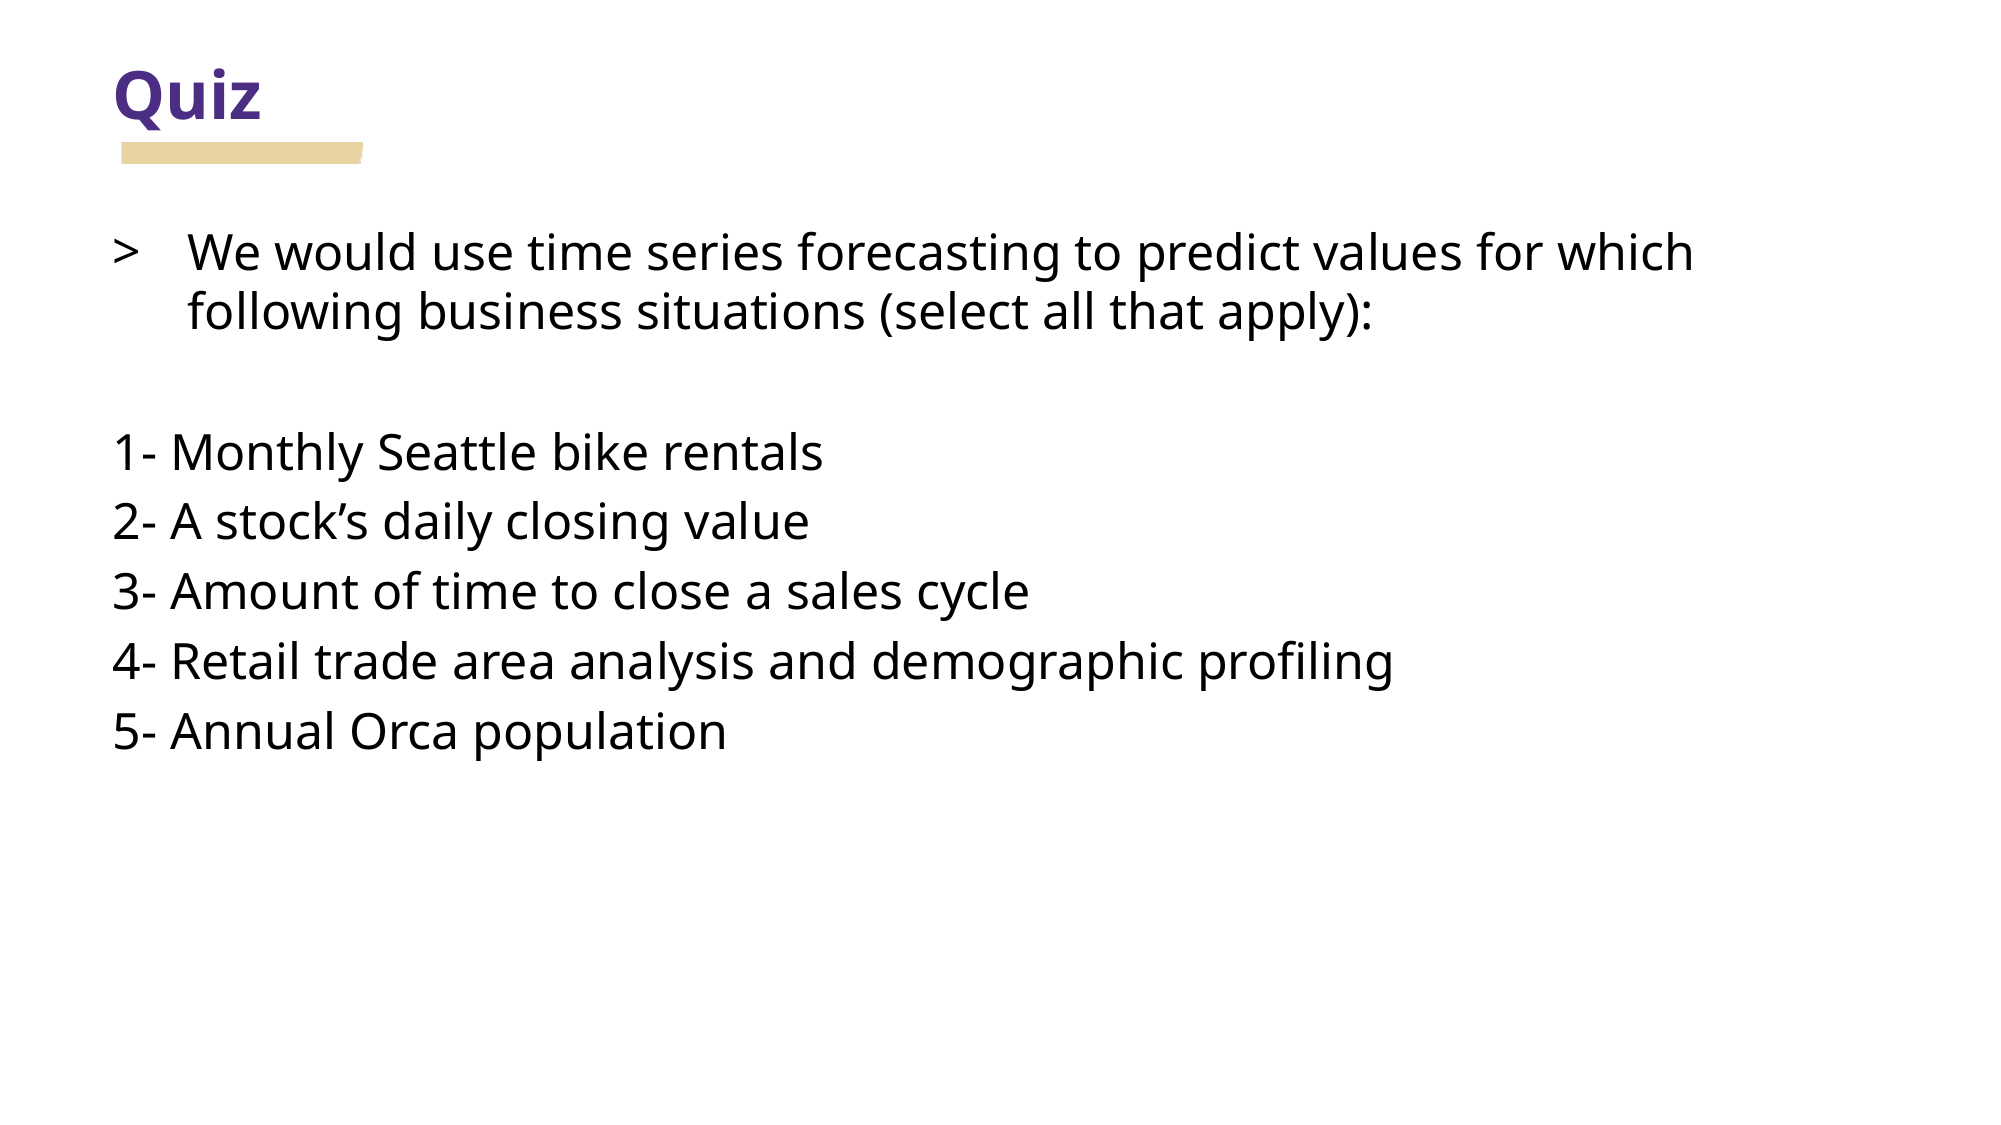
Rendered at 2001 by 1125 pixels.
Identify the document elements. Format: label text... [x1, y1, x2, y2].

list We would use time series forecasting to predict values for which following business situations (select all that apply): 1- Monthly Seattle bike rentals 2- A stock’s daily closing value 3- Amount of time to close a sales cycle 4- Retail trade area analysis and demographic profiling 5- Annual Orca population [97, 212, 1891, 896]
title Quiz [97, 17, 1891, 141]
